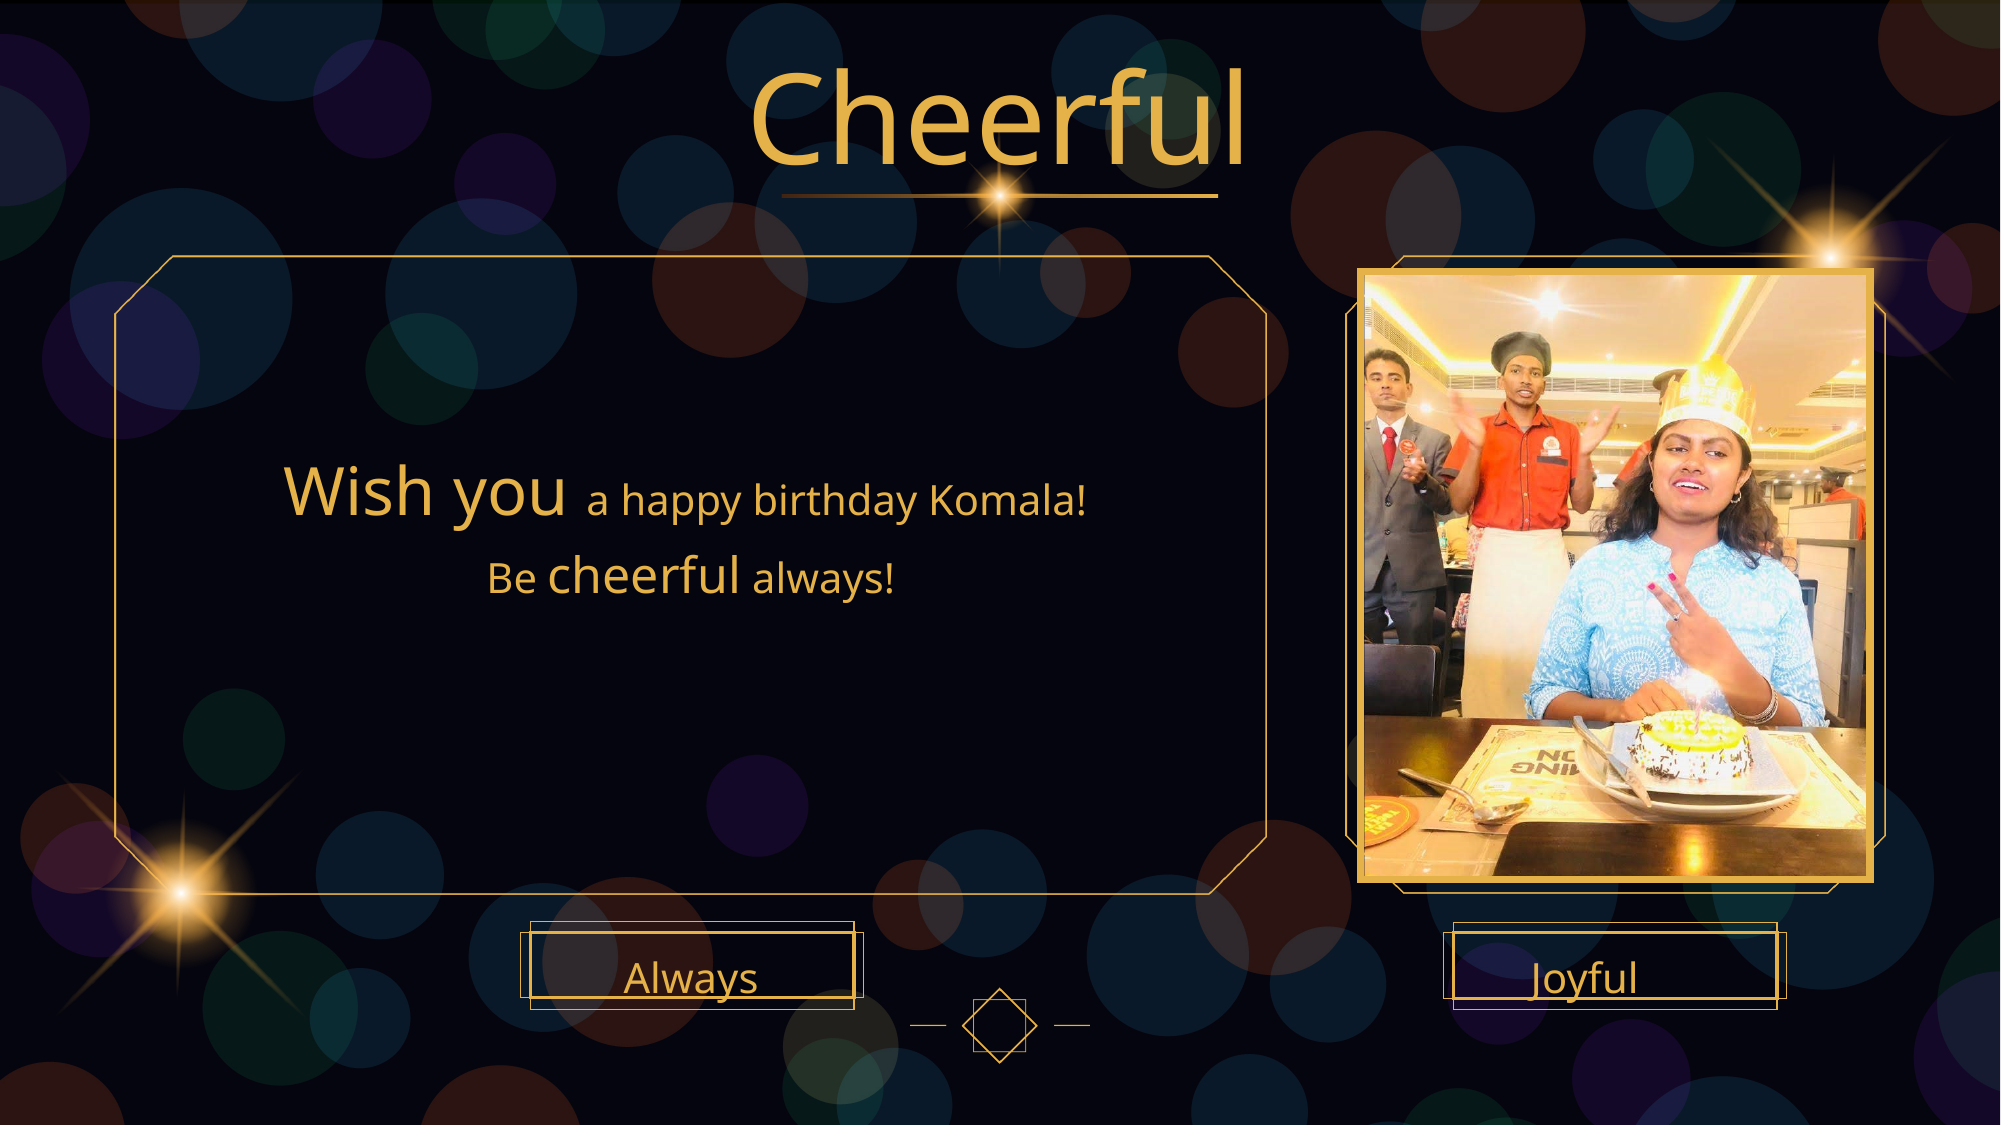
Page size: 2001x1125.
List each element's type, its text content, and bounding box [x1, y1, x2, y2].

text_box Joyful [1451, 950, 1718, 1017]
list Wish you a happy birthday Komala! Be cheerful always! [137, 450, 1245, 782]
picture [0, 0, 2001, 1125]
text_box Always [557, 950, 824, 1017]
title Cheerful [137, 48, 1863, 200]
